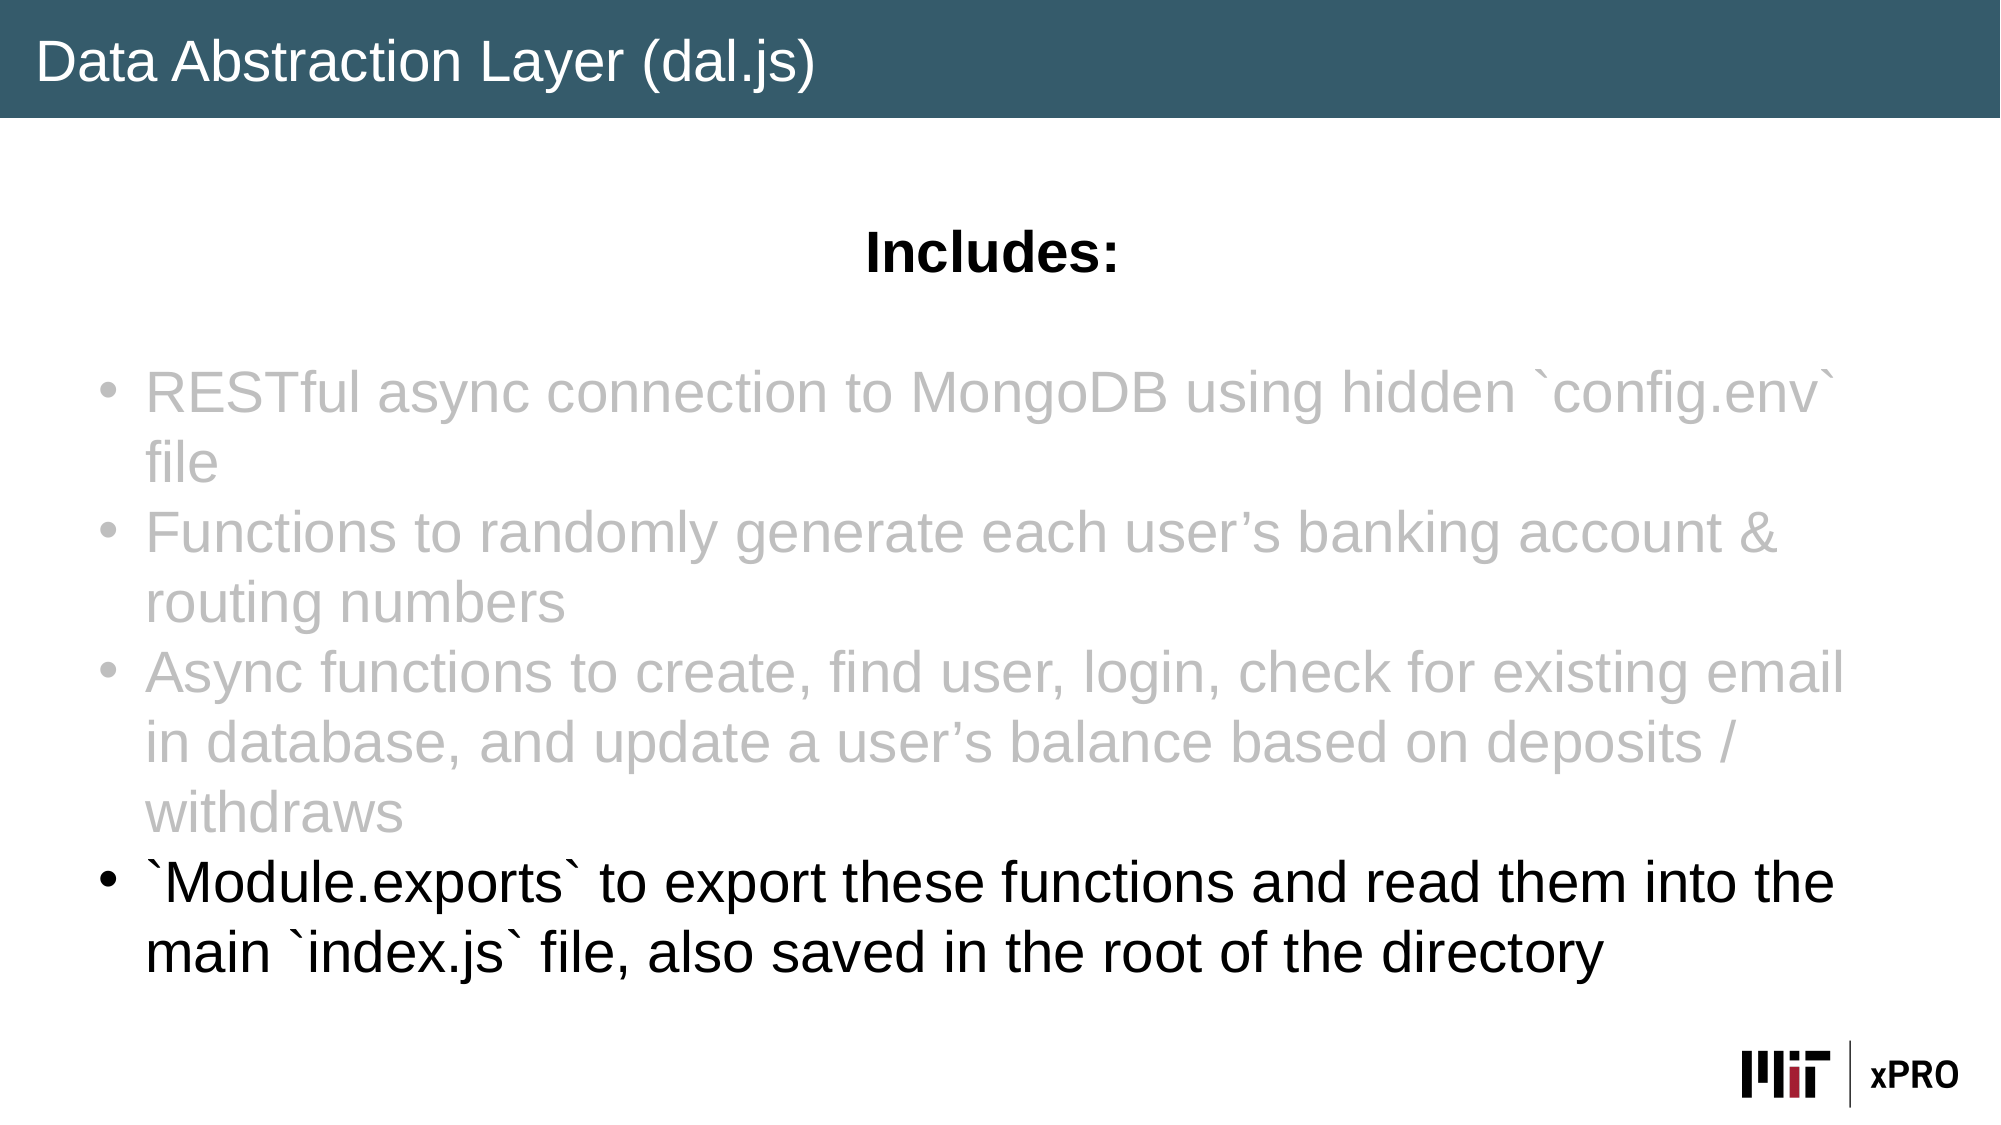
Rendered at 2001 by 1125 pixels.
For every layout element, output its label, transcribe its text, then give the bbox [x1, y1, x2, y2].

picture [0, 0, 2000, 118]
text_box Includes: RESTful async connection to MongoDB using hidden `config.env` file Functions to randomly generate each user’s banking account & routing numbers Async functions to create, find user, login, check for existing email in database, and update a user’s balance based on deposits / withdraws `Module.exports` to export these functions and read them into the main `index.js` file, also saved in the root of the directory [83, 206, 1903, 992]
text_box Data Abstraction Layer (dal.js) [20, 15, 1925, 101]
picture [1742, 1040, 1958, 1108]
